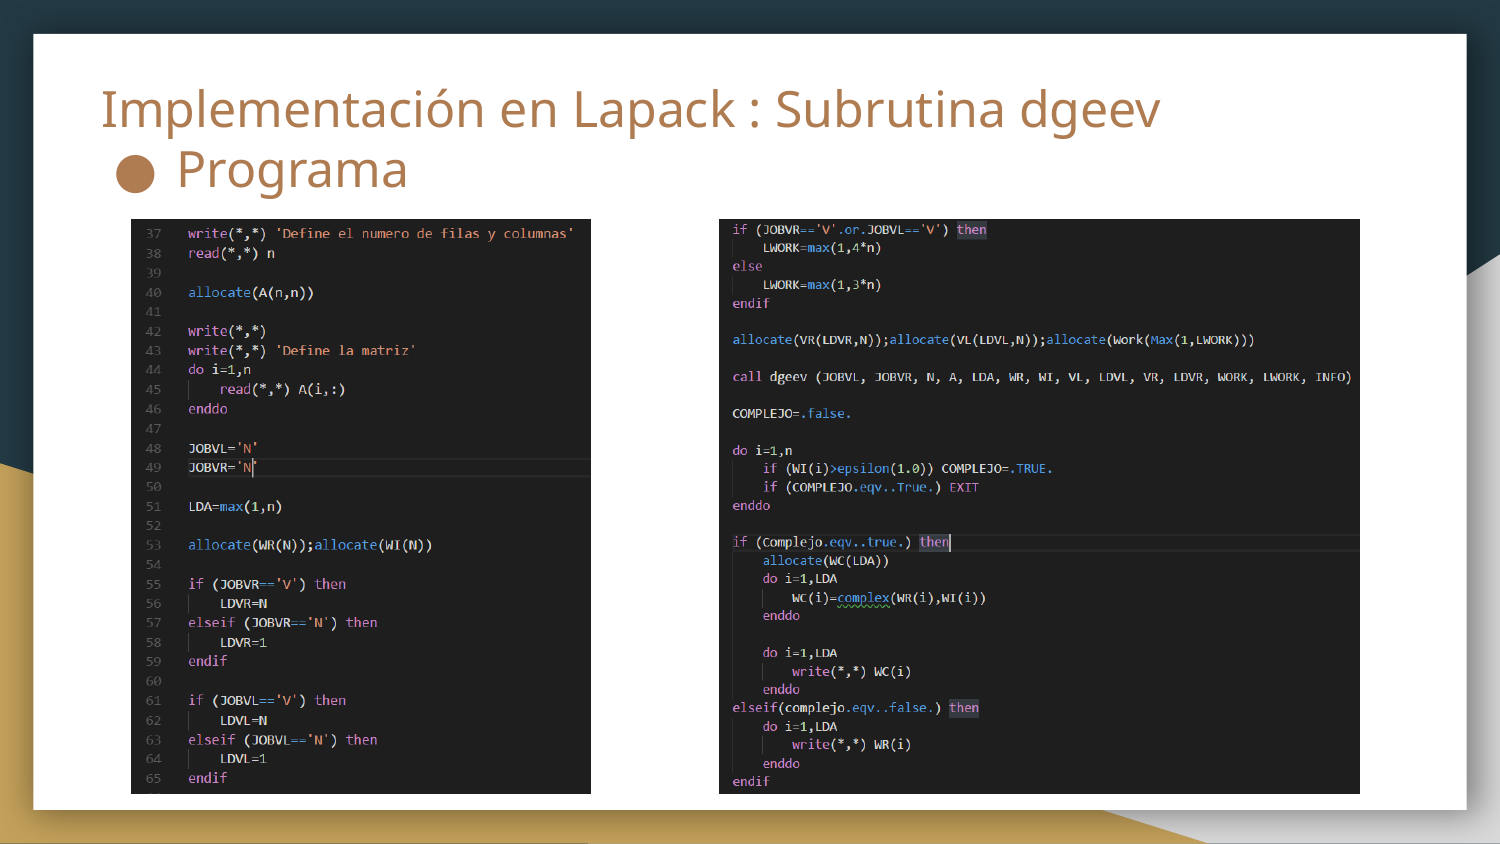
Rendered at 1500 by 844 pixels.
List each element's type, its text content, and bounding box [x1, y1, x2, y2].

picture [130, 218, 591, 794]
picture [719, 218, 1360, 794]
title Implementación en Lapack : Subrutina dgeev Programa [85, 62, 1318, 220]
